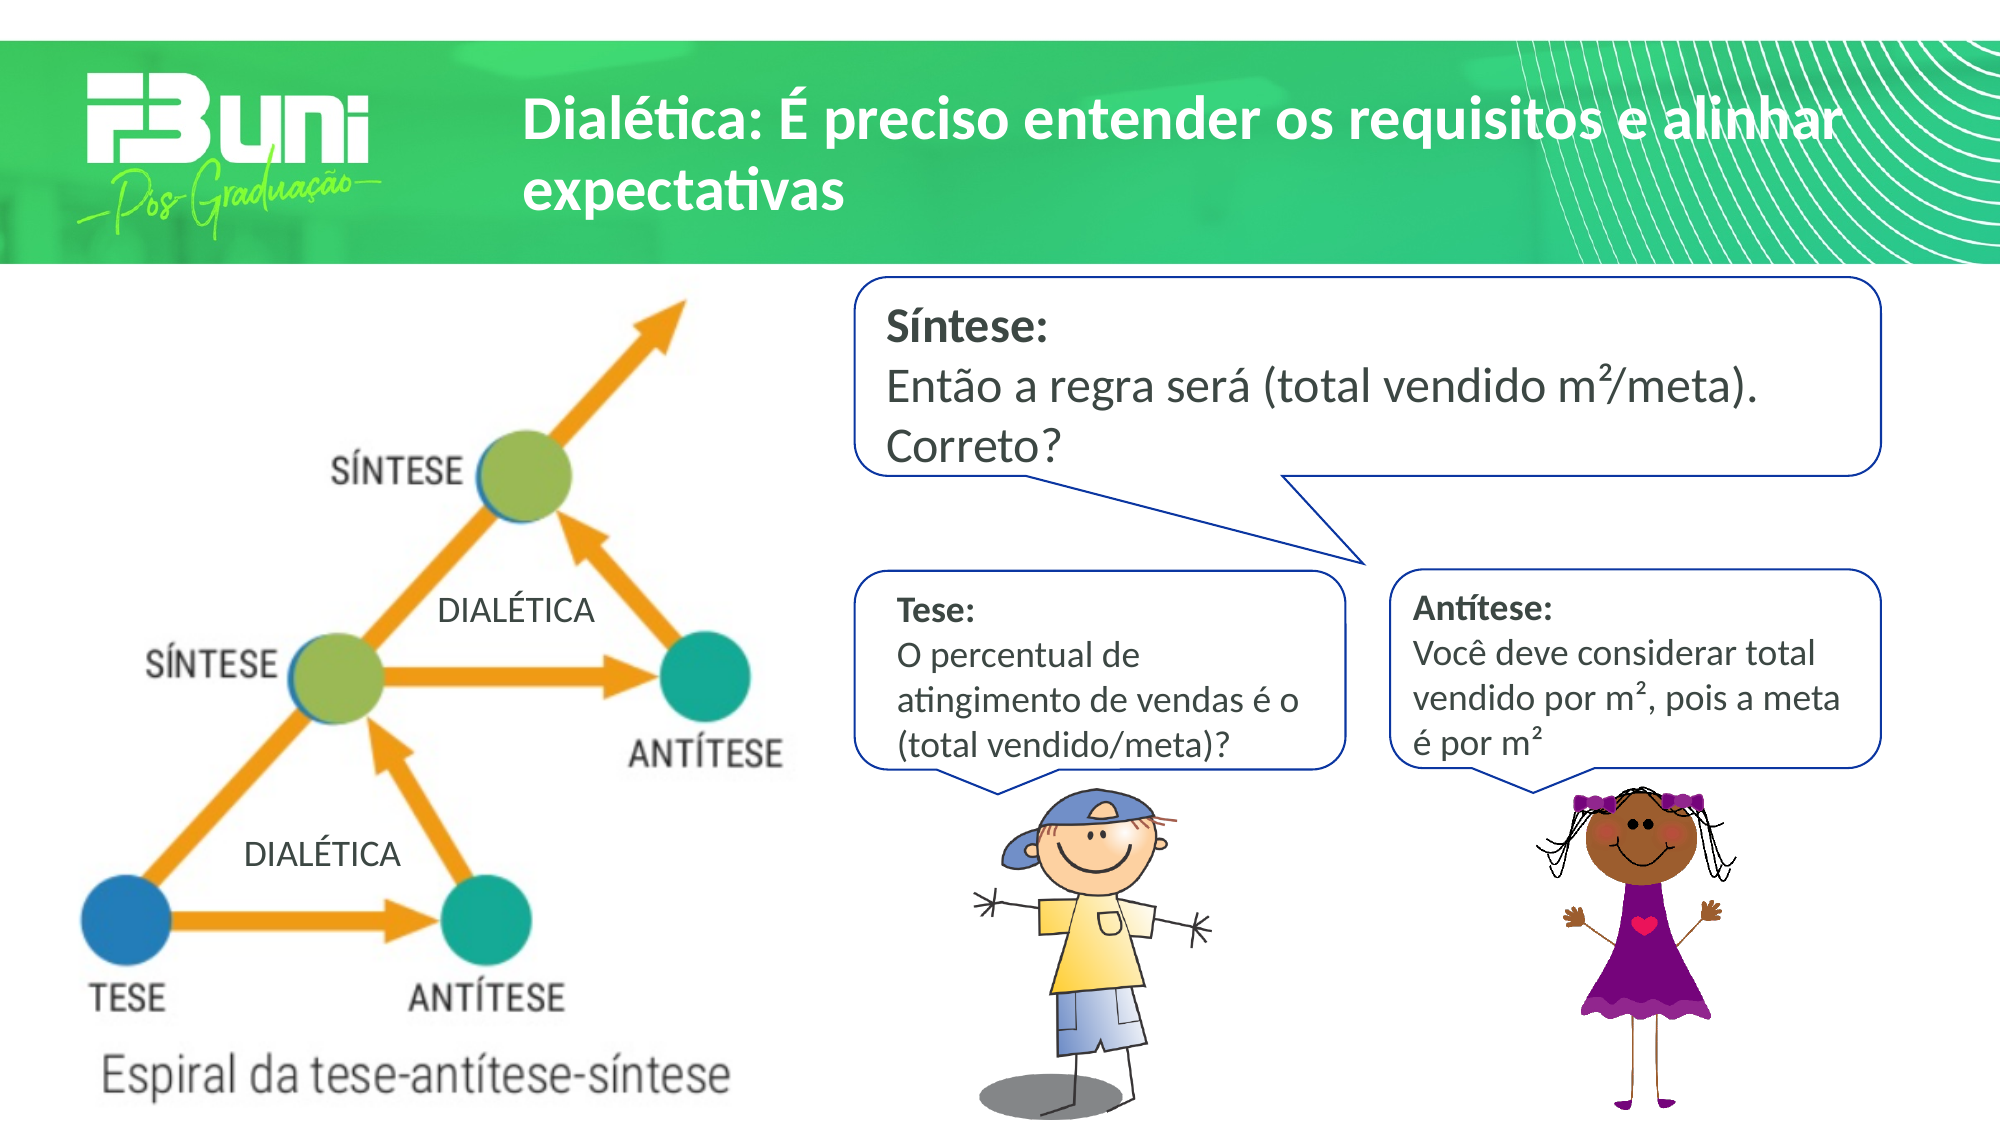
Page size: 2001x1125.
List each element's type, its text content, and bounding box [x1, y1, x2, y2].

text_box [1389, 568, 1882, 792]
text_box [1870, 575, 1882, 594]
picture [0, 0, 2000, 1125]
text_box [853, 569, 1347, 788]
text_box [853, 276, 1883, 566]
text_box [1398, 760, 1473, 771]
title Dialética: É preciso entender os requisitos e alinhar expectativas [507, 41, 2000, 266]
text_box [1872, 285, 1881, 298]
text_box Síntese: Então a regra será (total vendido m²/meta). Correto? [871, 473, 1037, 481]
text_box Síntese: Então a regra será (total vendido m²/meta). Correto? [1286, 455, 1881, 481]
text_box Antítese: Você deve considerar total vendido por m², pois a meta é por m² [1593, 743, 1882, 771]
